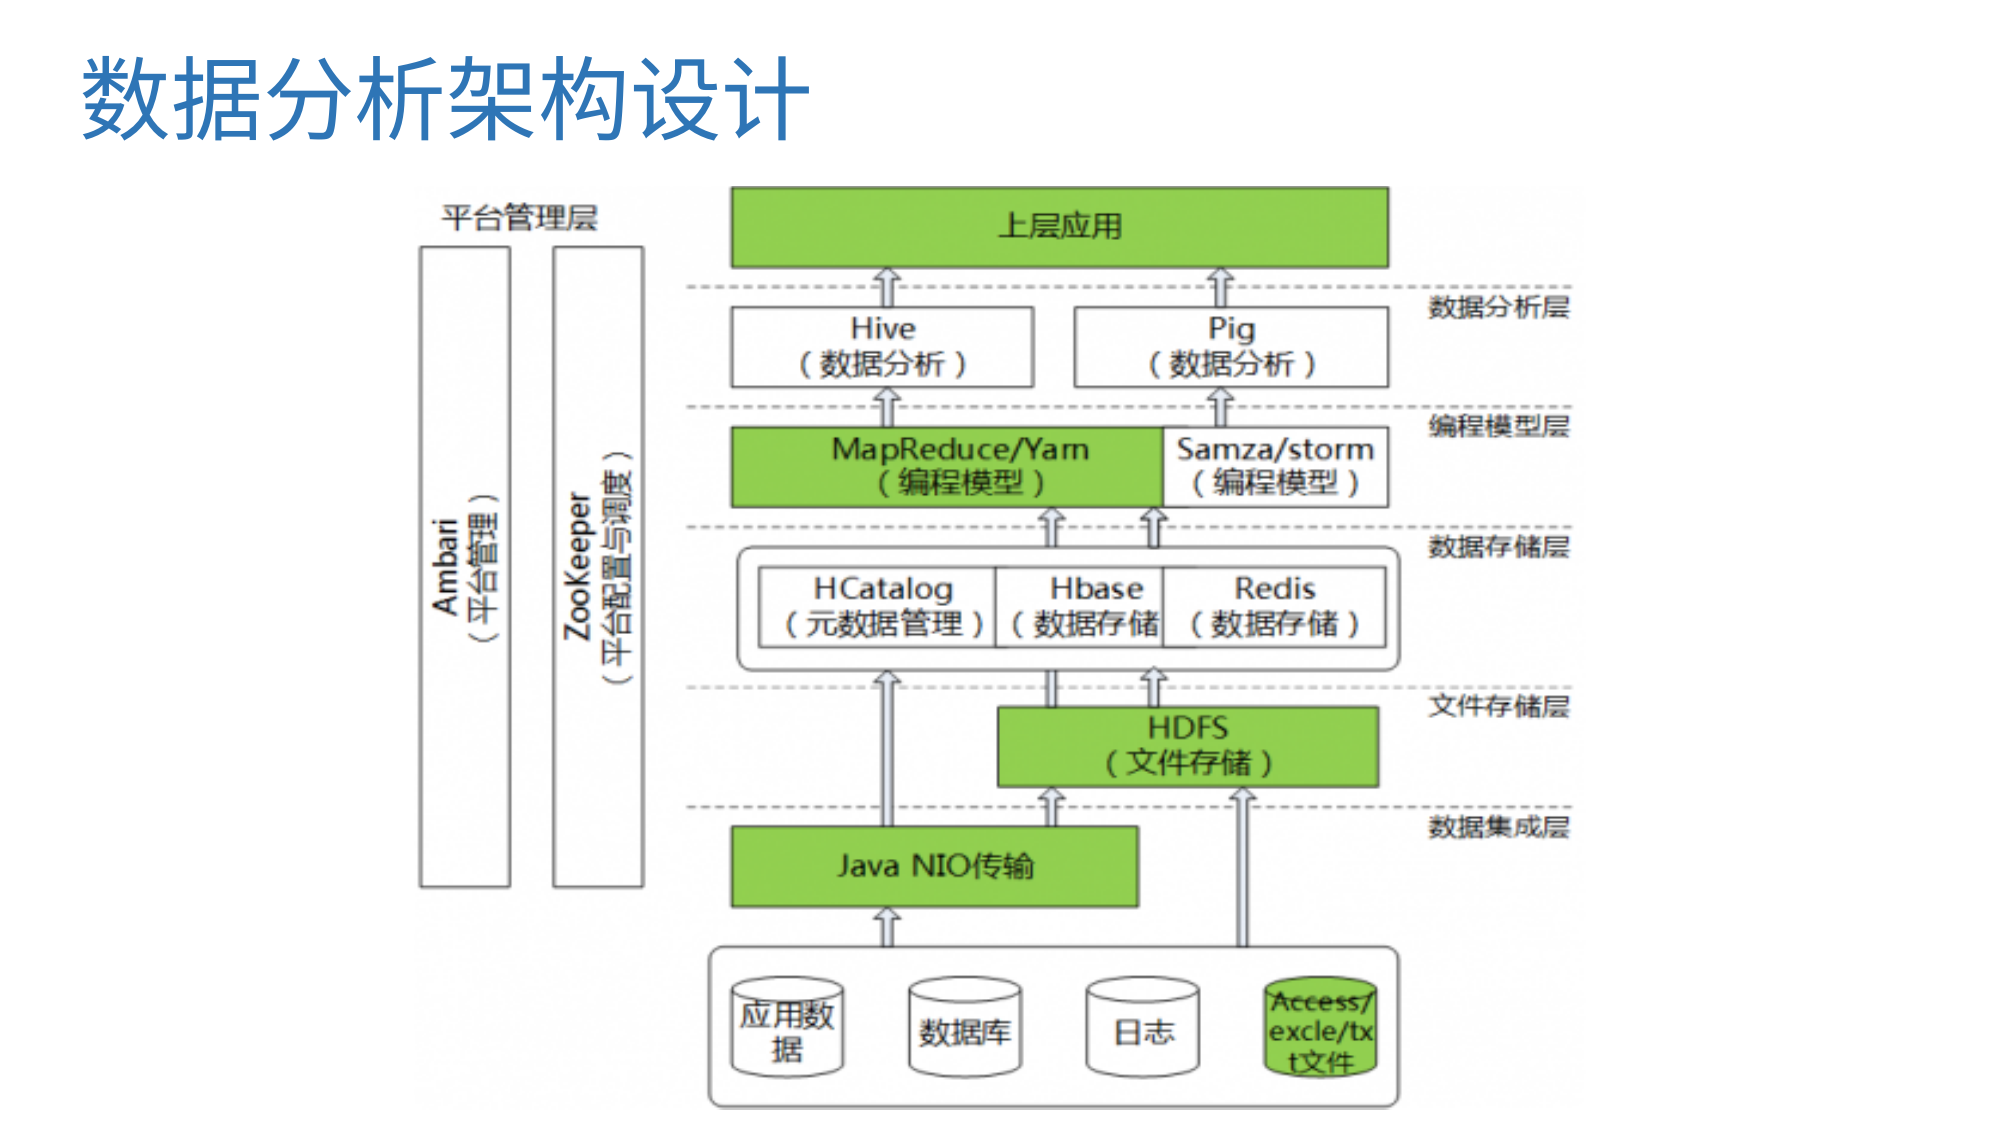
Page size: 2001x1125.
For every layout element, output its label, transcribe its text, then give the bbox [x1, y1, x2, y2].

text_box 数据分析架构设计 [64, 46, 829, 161]
picture [414, 186, 1586, 1110]
